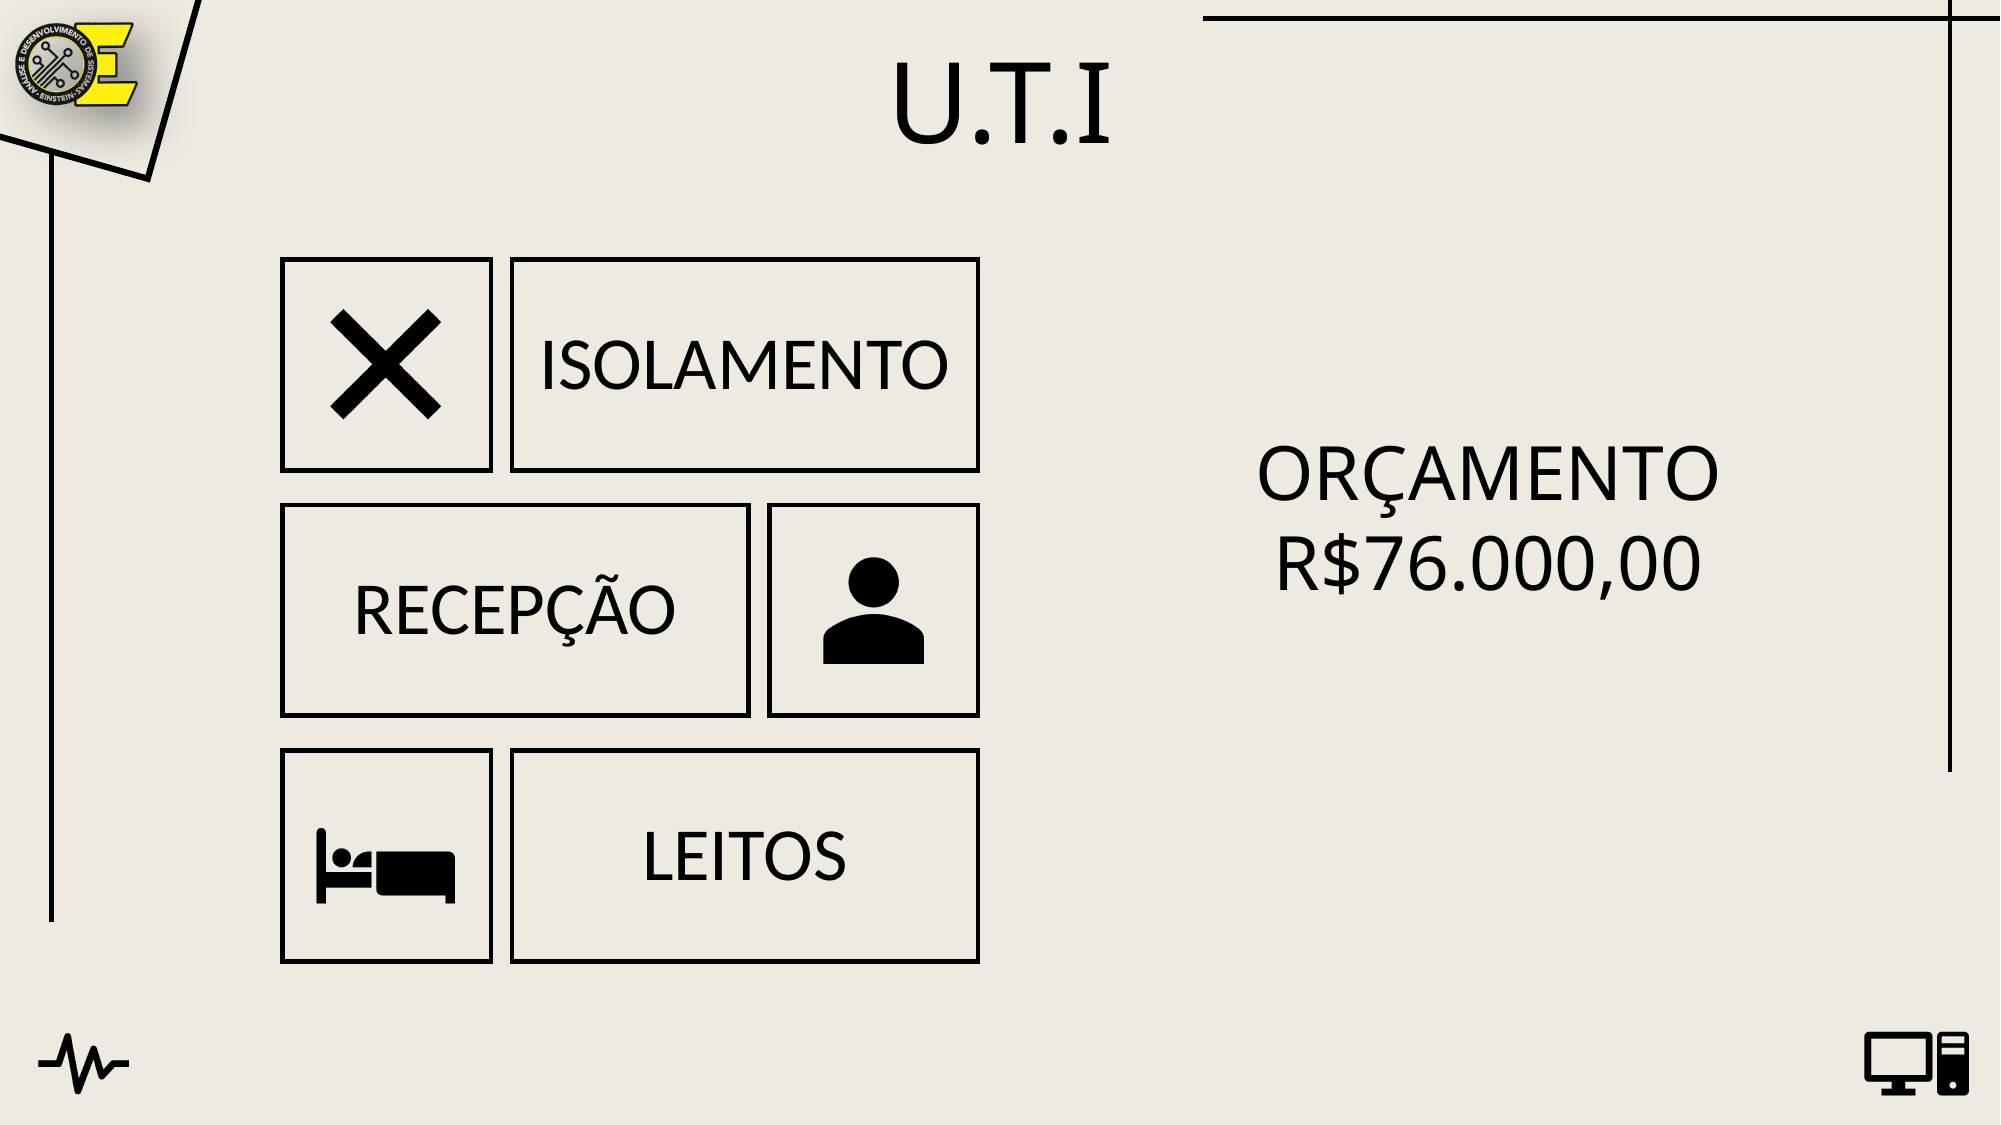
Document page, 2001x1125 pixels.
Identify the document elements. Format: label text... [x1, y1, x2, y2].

picture [798, 535, 949, 686]
picture [29, 1009, 138, 1118]
text_box ORÇAMENTO R$76.000,00 [1143, 418, 1835, 704]
title U.T.I [419, 18, 1582, 197]
picture [1862, 1009, 1971, 1118]
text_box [203, 259, 1058, 962]
picture [15, 7, 138, 130]
picture [310, 790, 461, 941]
text_box [0, 0, 200, 180]
picture [310, 288, 461, 439]
